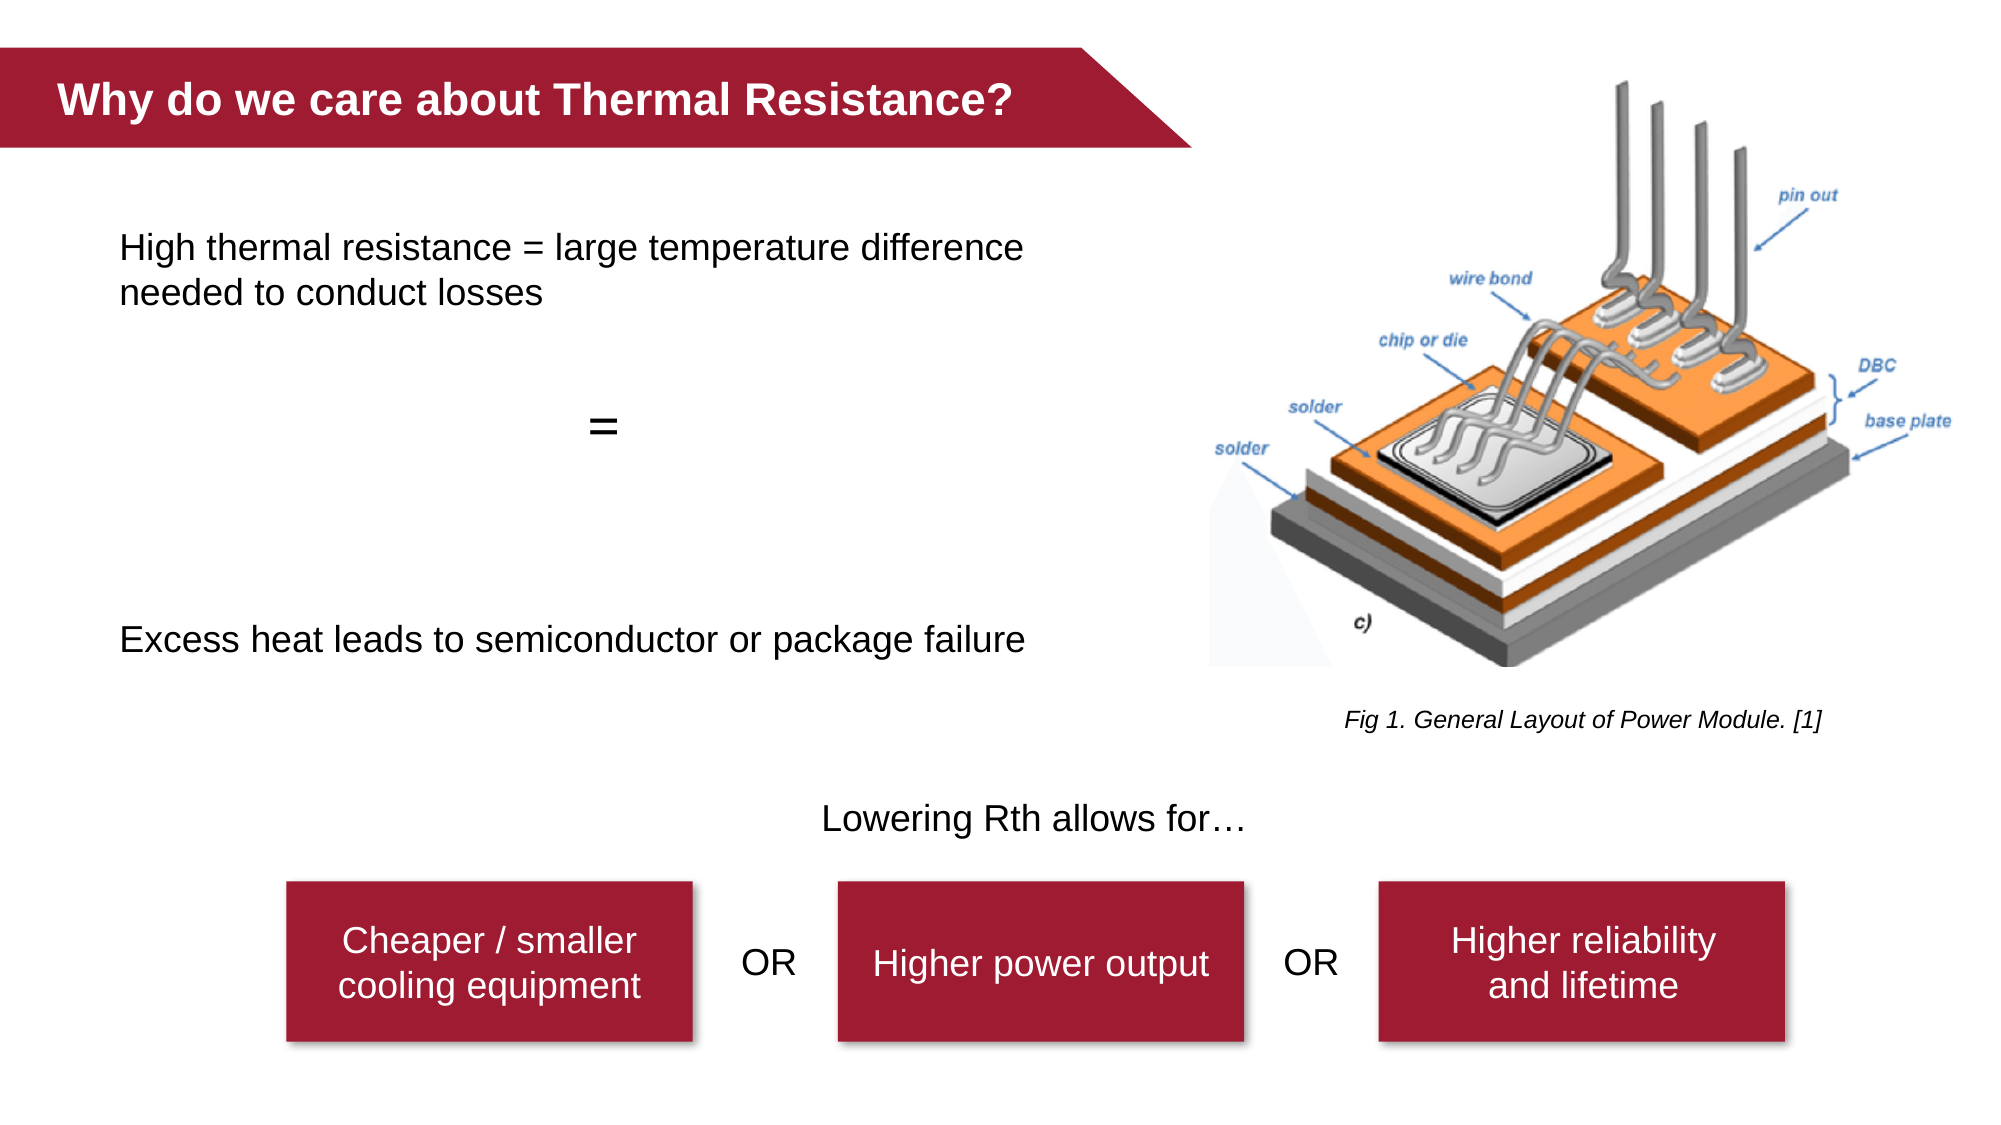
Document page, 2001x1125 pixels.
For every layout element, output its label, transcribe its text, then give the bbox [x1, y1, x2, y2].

text_box Cheaper / smaller cooling equipment [275, 908, 704, 1014]
text_box OR [1239, 930, 1383, 991]
text_box [1377, 880, 1786, 1043]
text_box Lowering Rth allows for… [806, 786, 1276, 846]
text_box [0, 46, 1079, 149]
text_box OR [714, 930, 825, 991]
text_box Fig 1. General Layout of Power Module. [1] [1291, 696, 1876, 741]
picture [1208, 75, 1959, 668]
text_box [836, 992, 1246, 1043]
text_box [285, 1014, 694, 1043]
text_box Excess heat leads to semiconductor or package failure [104, 607, 1061, 667]
text_box Why do we care about Thermal Resistance? [42, 62, 1041, 132]
text_box High thermal resistance = large temperature difference needed to conduct losses [104, 215, 1041, 321]
text_box [1079, 44, 1196, 150]
text_box Higher reliability and lifetime [1425, 908, 1742, 1014]
text_box Higher power output [831, 931, 1251, 992]
text_box [285, 880, 694, 908]
text_box [836, 880, 1246, 931]
